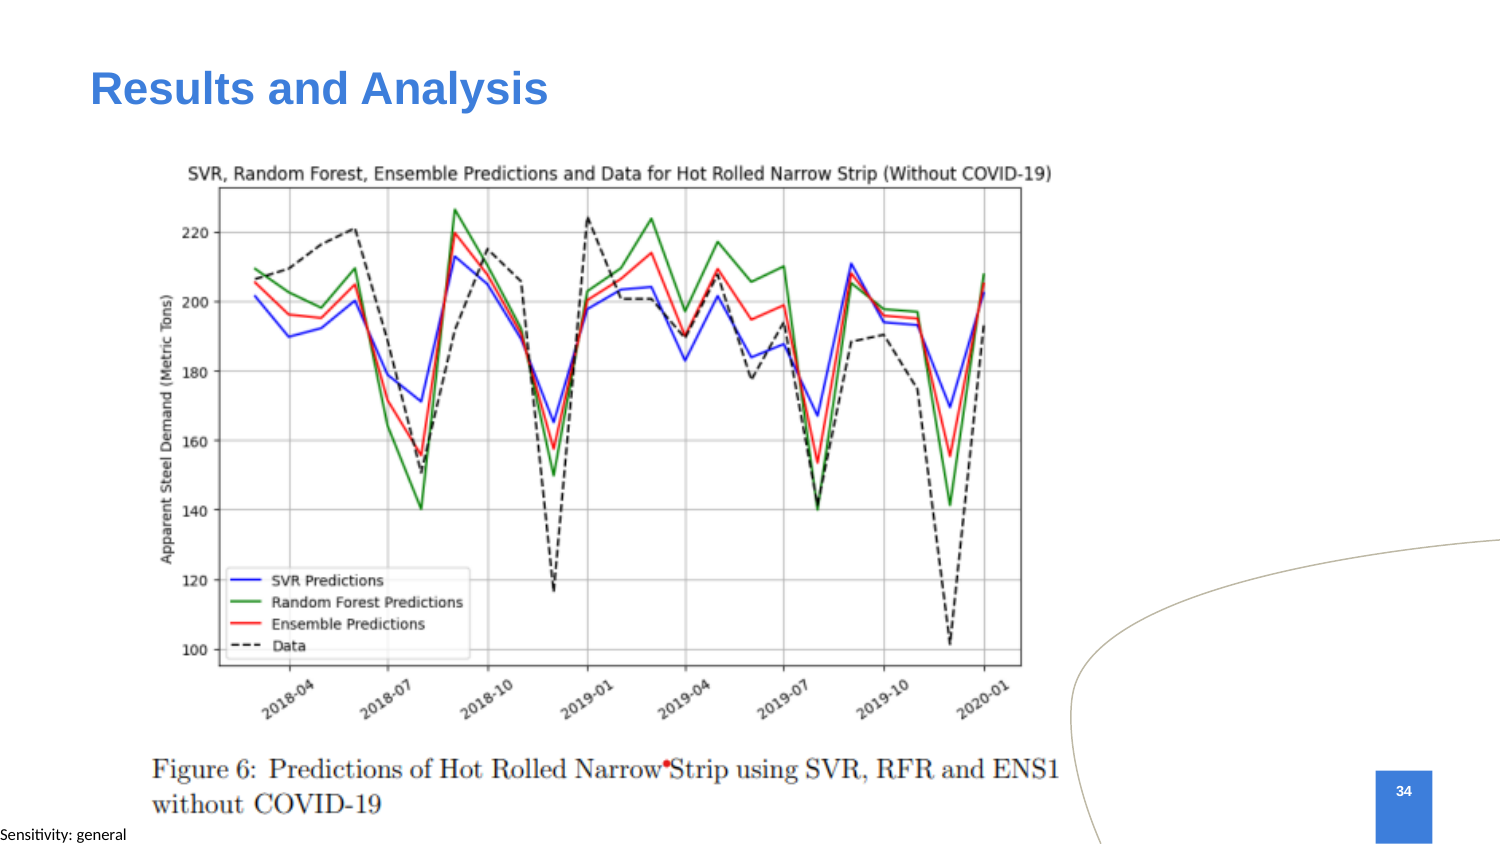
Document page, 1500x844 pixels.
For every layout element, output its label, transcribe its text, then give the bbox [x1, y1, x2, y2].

slide_number 34 [1375, 770, 1433, 844]
title Results and Analysis [75, 55, 1425, 187]
picture [127, 145, 1070, 827]
